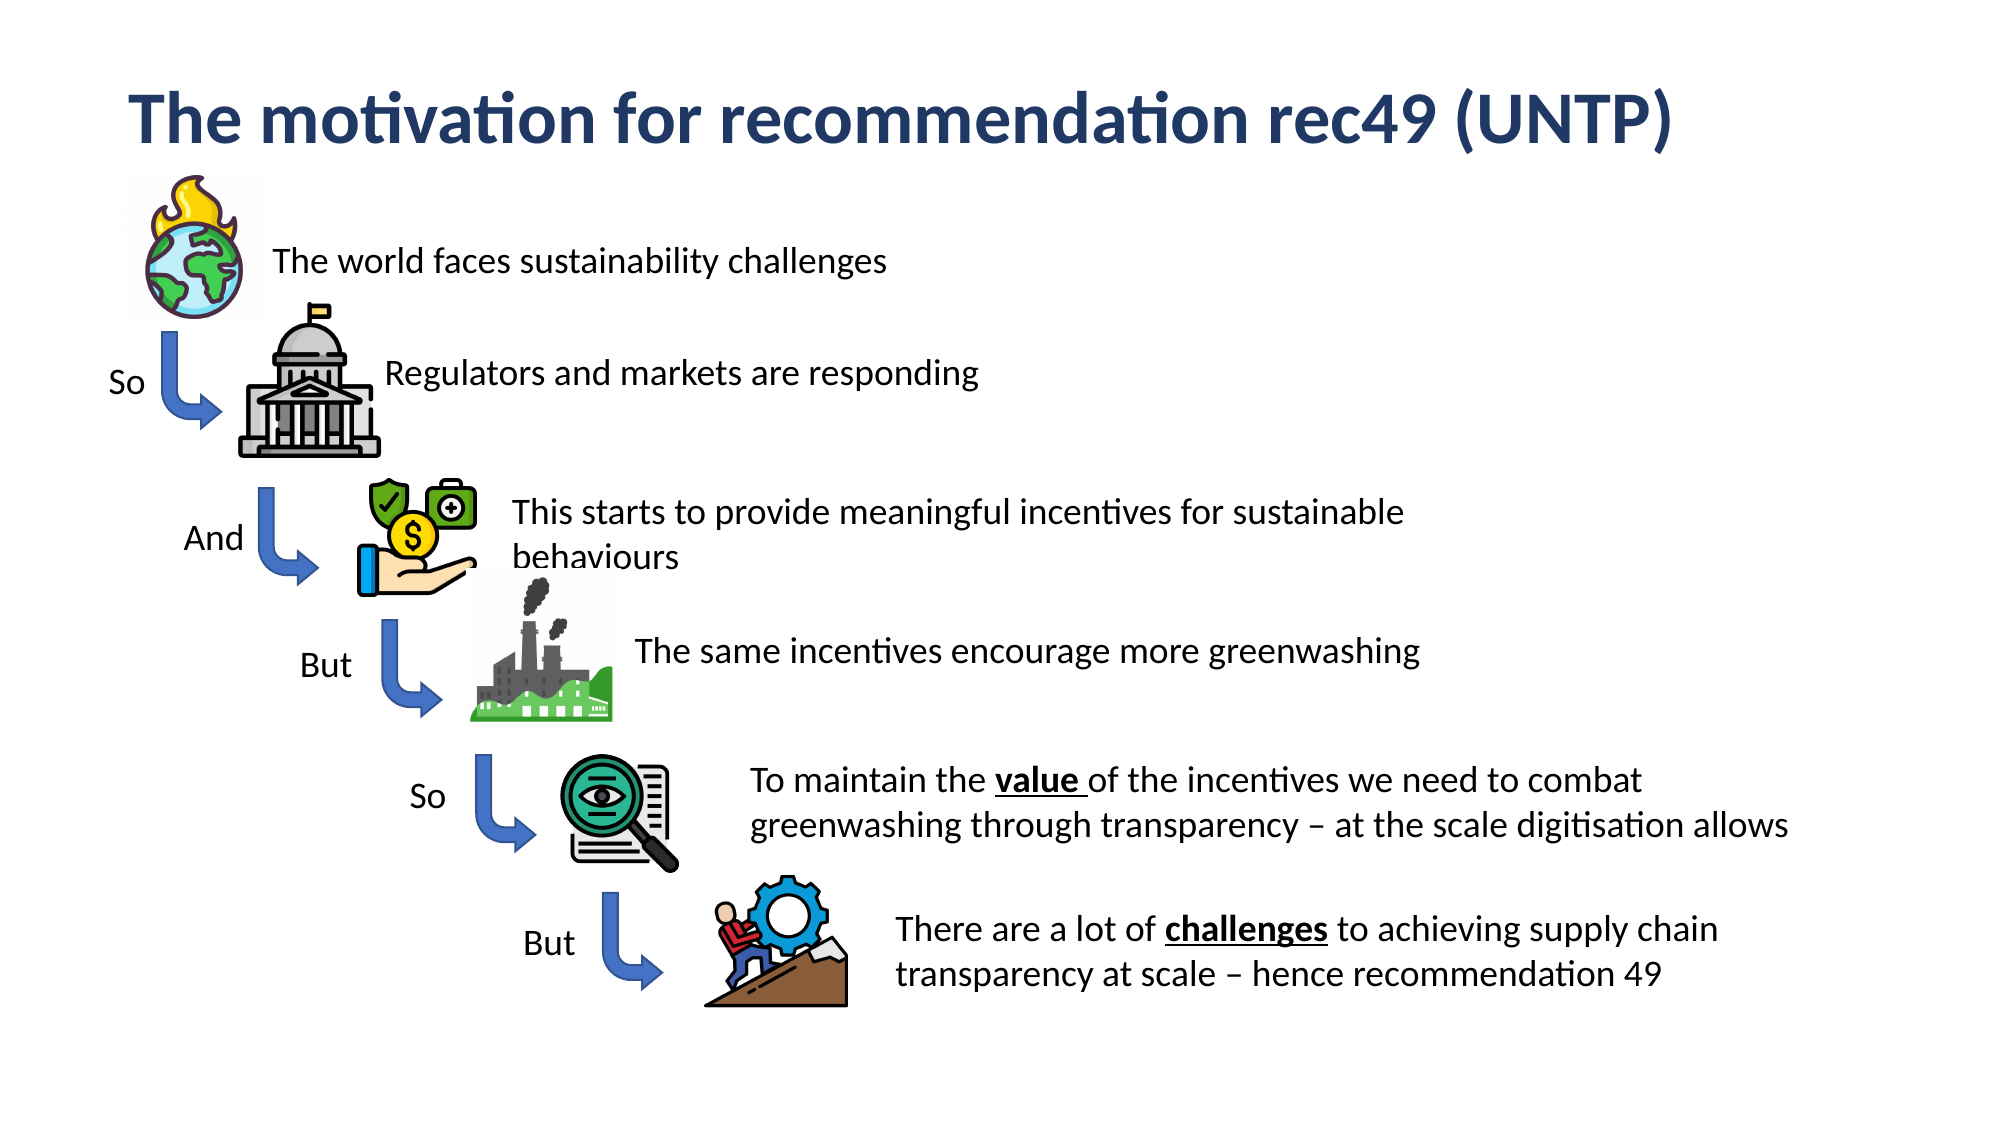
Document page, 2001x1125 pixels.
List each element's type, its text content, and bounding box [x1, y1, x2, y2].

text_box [93, 302, 1393, 458]
text_box The motivation for recommendation rec49 (UNTP) [114, 62, 1692, 167]
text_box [508, 869, 1905, 1013]
picture [122, 175, 267, 302]
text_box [284, 568, 1717, 729]
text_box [168, 478, 1594, 597]
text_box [394, 747, 1832, 873]
text_box The world faces sustainability challenges [267, 228, 1006, 289]
